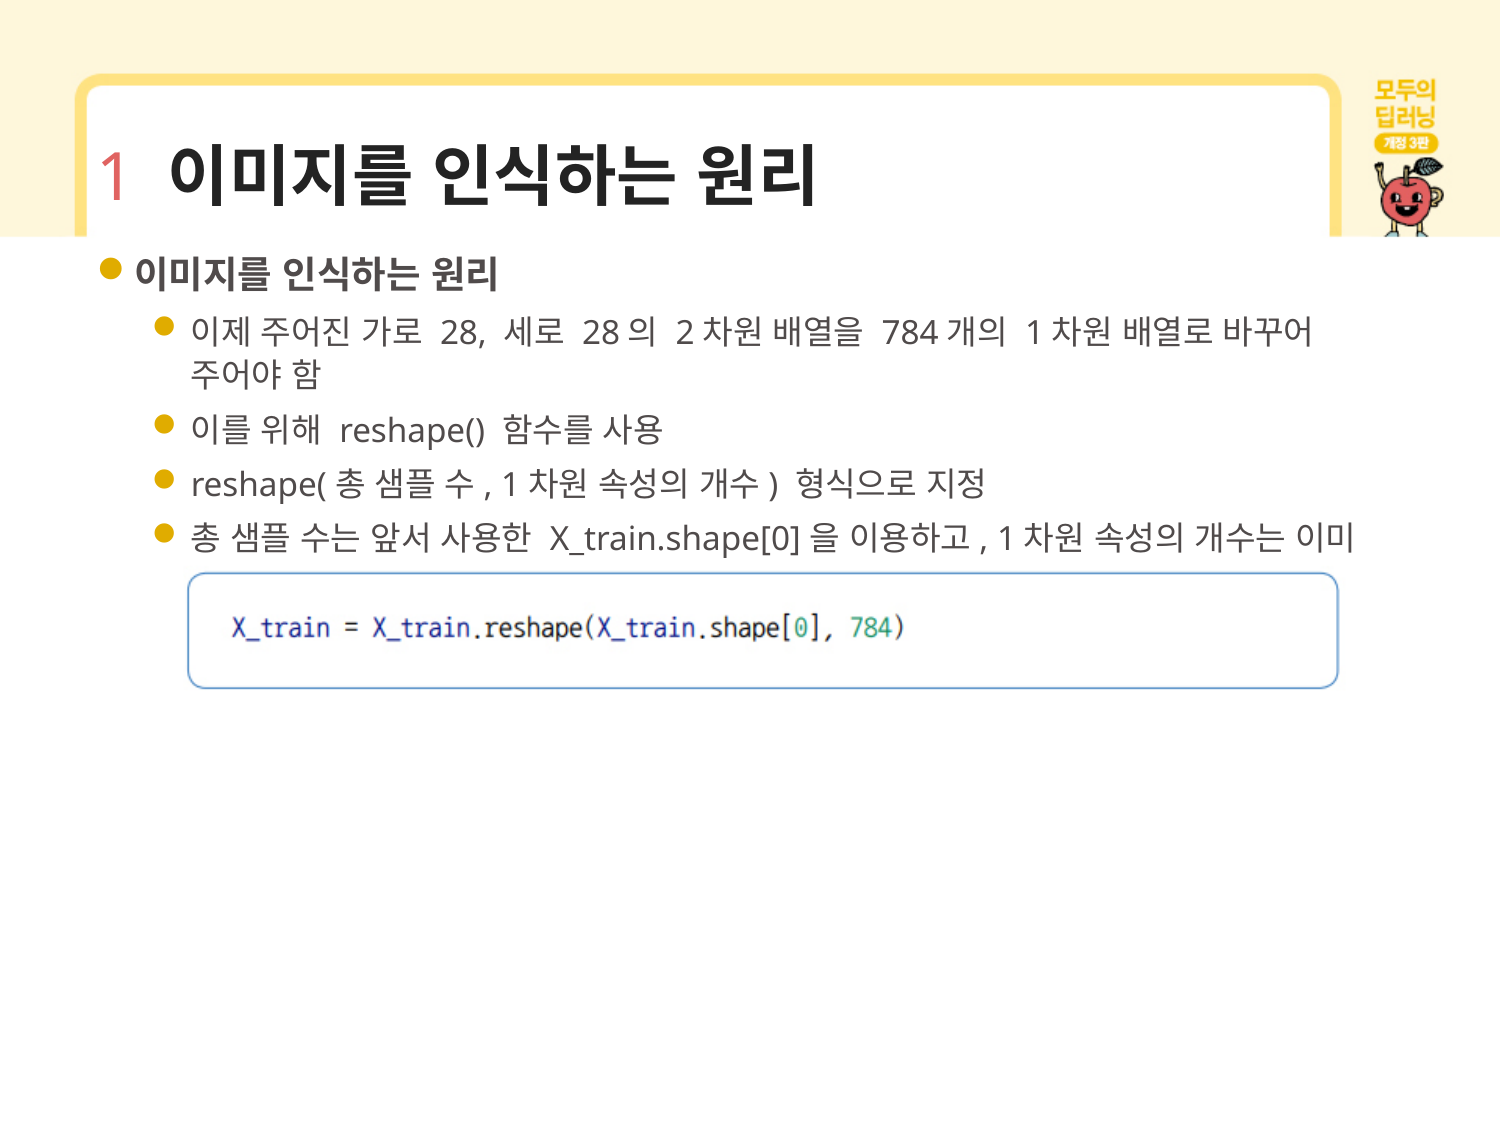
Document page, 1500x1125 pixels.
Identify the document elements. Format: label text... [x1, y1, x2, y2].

picture [0, 0, 1500, 1125]
title 1 이미지를 인식하는 원리 [81, 90, 1412, 222]
list 이미지를 인식하는 원리 이제 주어진 가로 28, 세로 28의 2차원 배열을 784개의 1차원 배열로 바꾸어 주어야 함 이를 위해 reshape() 함수를 사용 reshape(총 샘플 수, 1차원 속성의 개수) 형식으로 지정 총 샘플 수는 앞서 사용한 X_train.shape[0]을 이용하고, 1차원 속성의 개수는 이미 살펴본 대로 784개 [81, 239, 1412, 1054]
